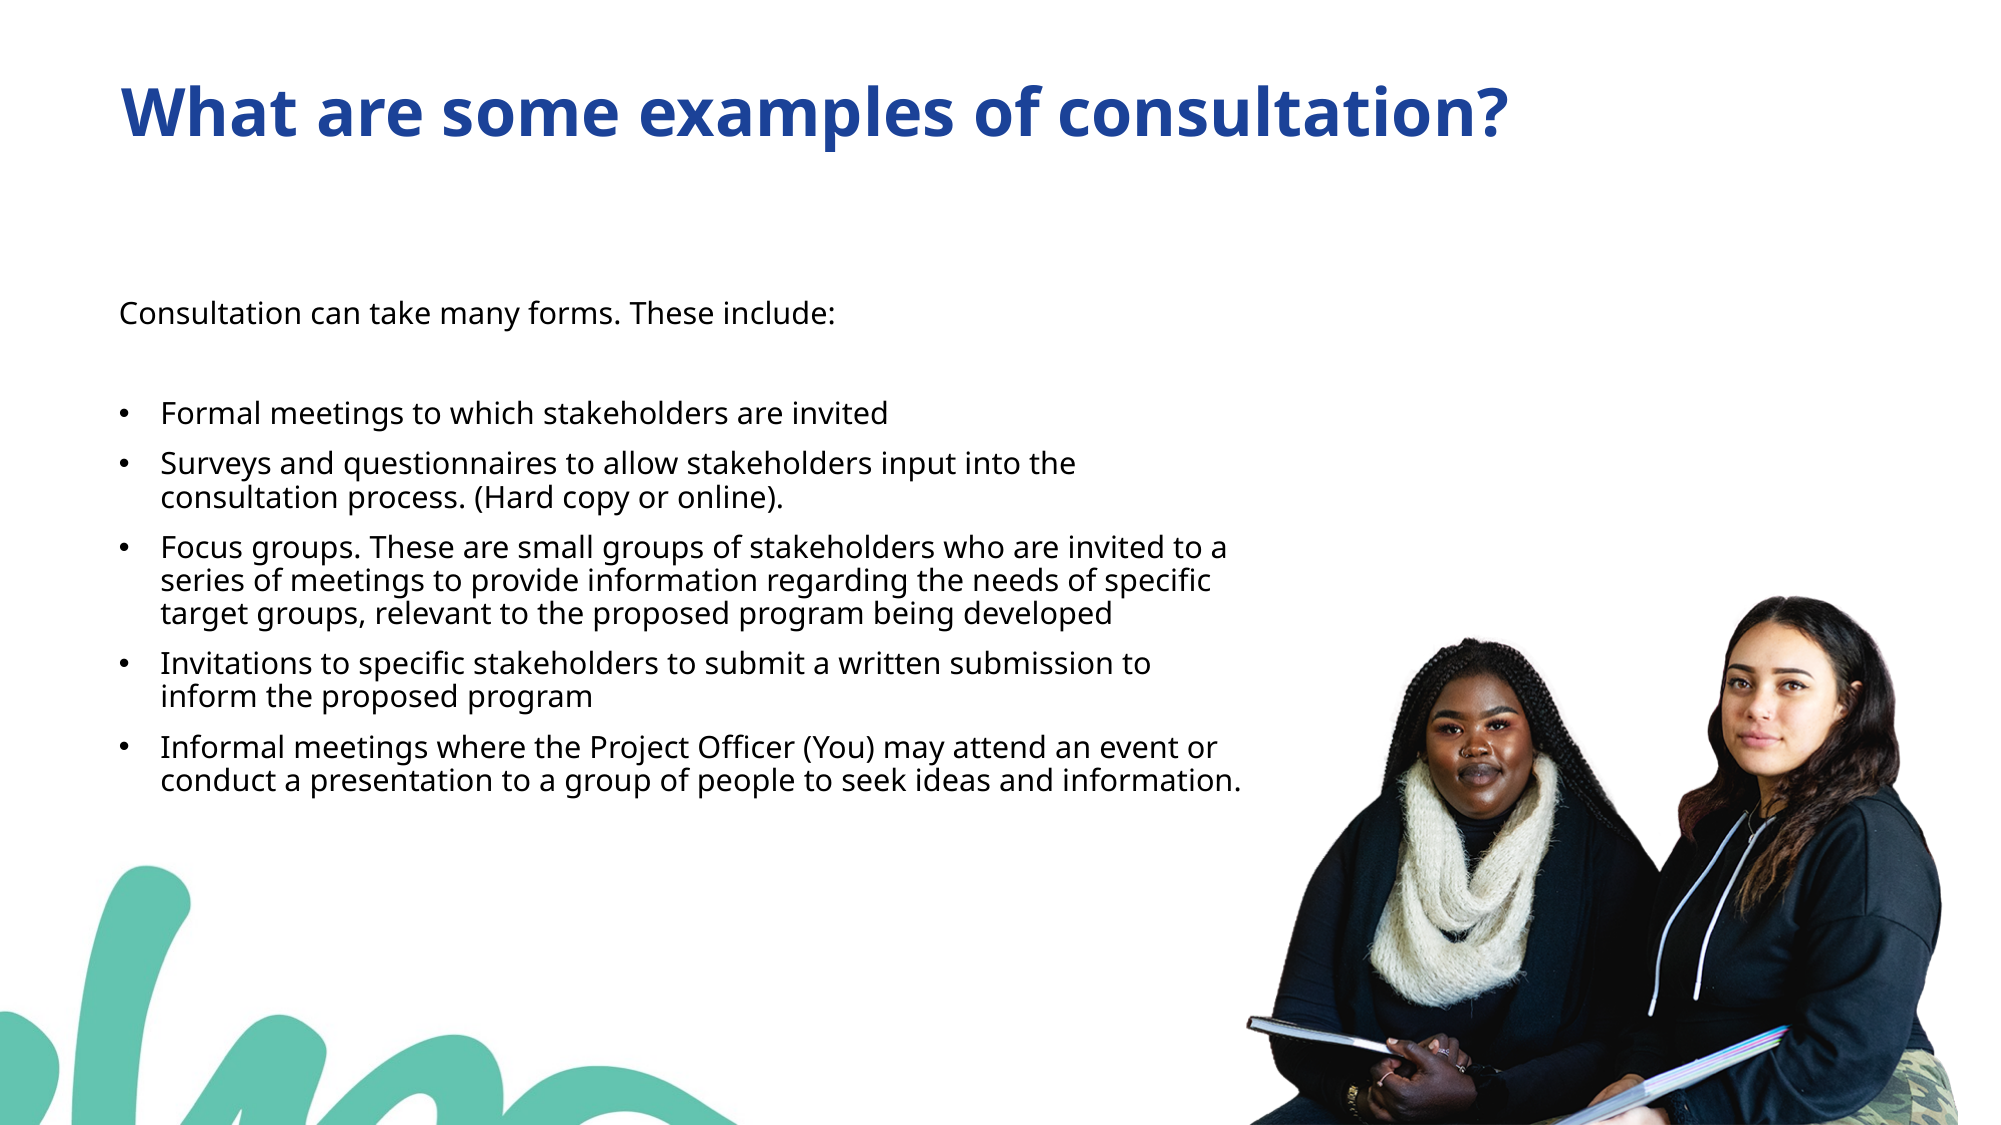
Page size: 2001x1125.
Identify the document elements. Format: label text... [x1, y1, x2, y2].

list What are some examples of consultation? [121, 78, 1867, 270]
list Consultation can take many forms. These include: Formal meetings to which stakeholders are invited Surveys and questionnaires to allow stakeholders input into the consultation process. (Hard copy or online). Focus groups. These are small groups of stakeholders who are invited to a series of meetings to provide information regarding the needs of specific target groups, relevant to the proposed program being developed Invitations to specific stakeholders to submit a written submission to inform the proposed program Informal meetings where the Project Officer (You) may attend an event or conduct a presentation to a group of people to seek ideas and information. [118, 297, 1252, 851]
picture [0, 0, 2001, 1125]
